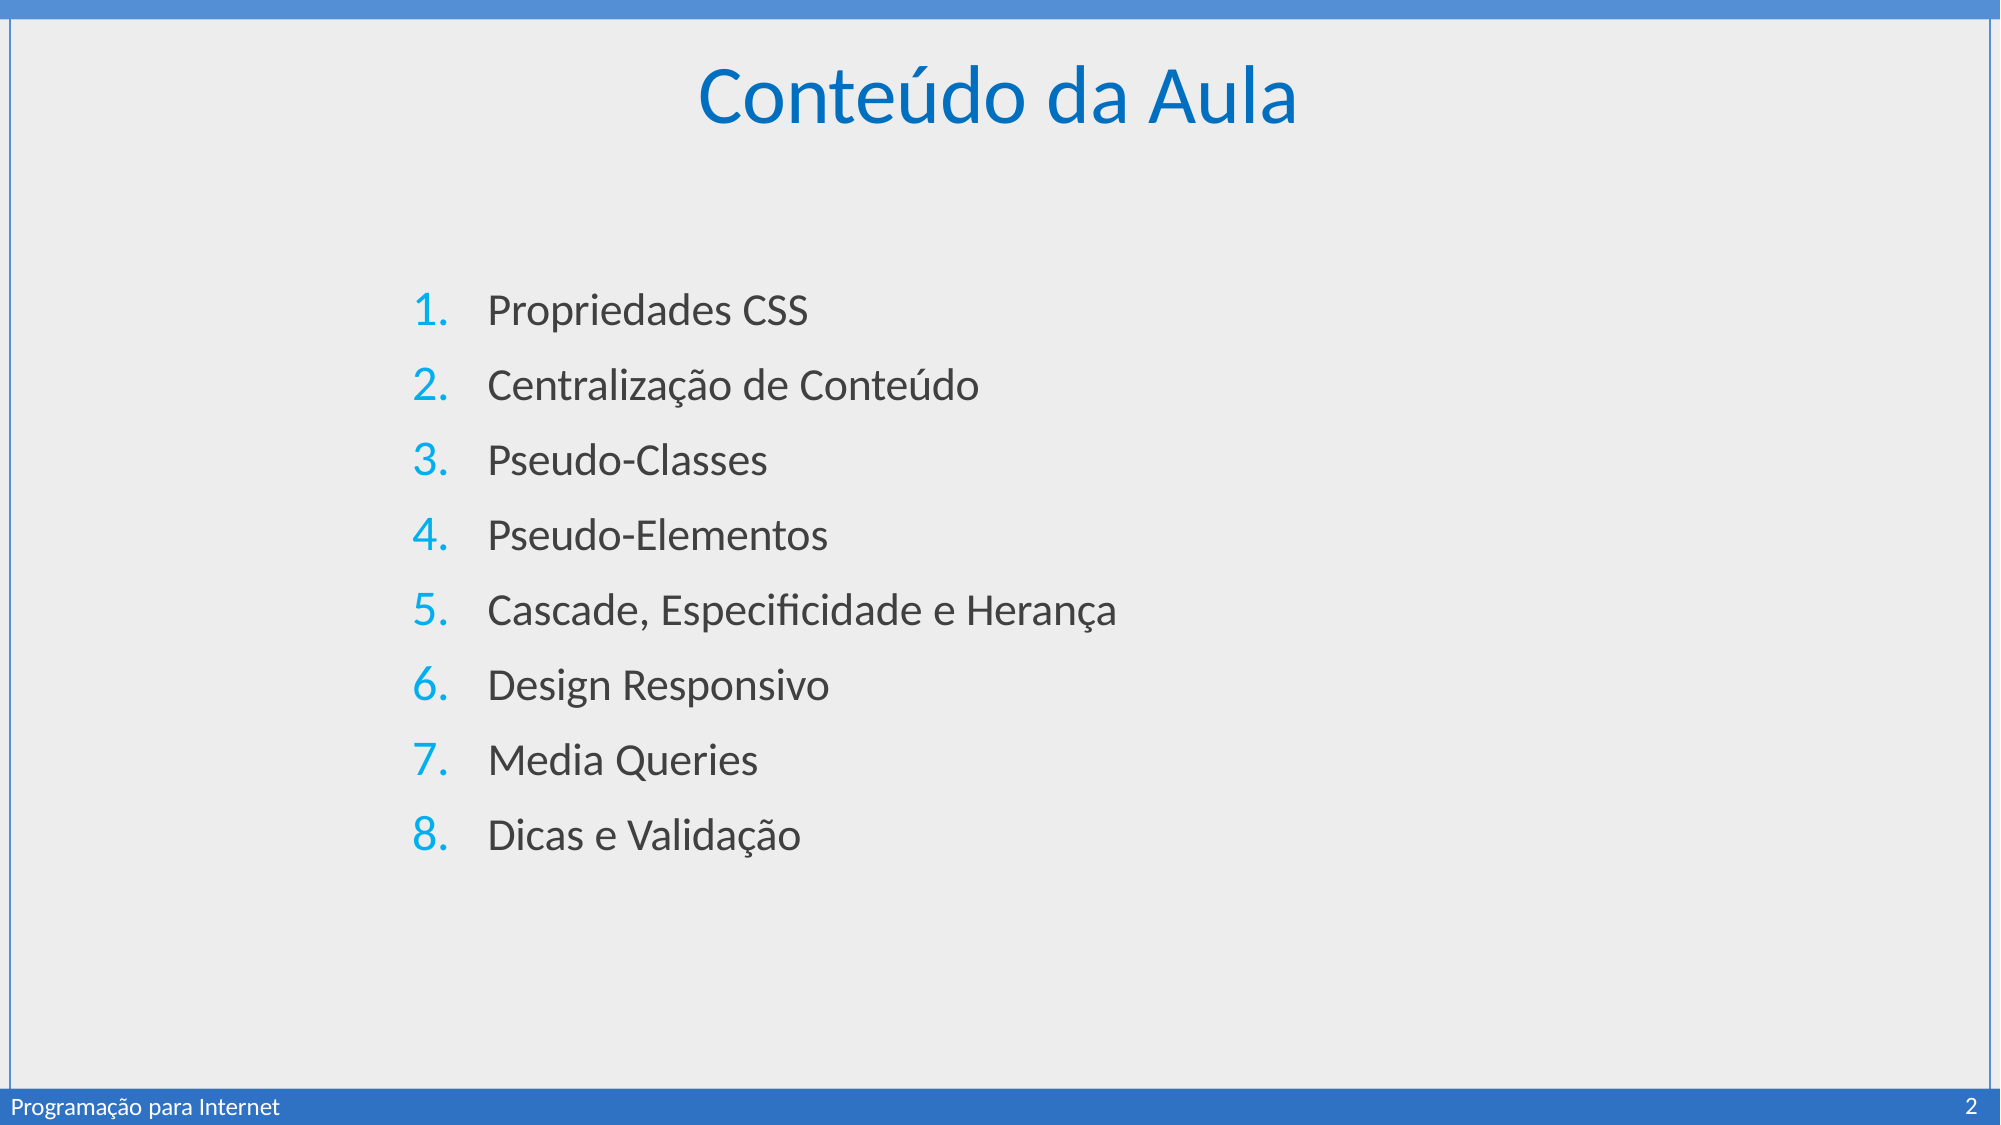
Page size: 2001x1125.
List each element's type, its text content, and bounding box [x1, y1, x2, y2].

text_box Propriedades CSS Centralização de Conteúdo Pseudo-Classes Pseudo-Elementos Cascade, Especificidade e Herança Design Responsivo Media Queries Dicas e Validação [410, 263, 1124, 860]
title Conteúdo da Aula [696, 38, 1304, 229]
slide_number Programação para Internet [8, 1094, 287, 1125]
text_box 2 [1959, 1093, 1985, 1120]
